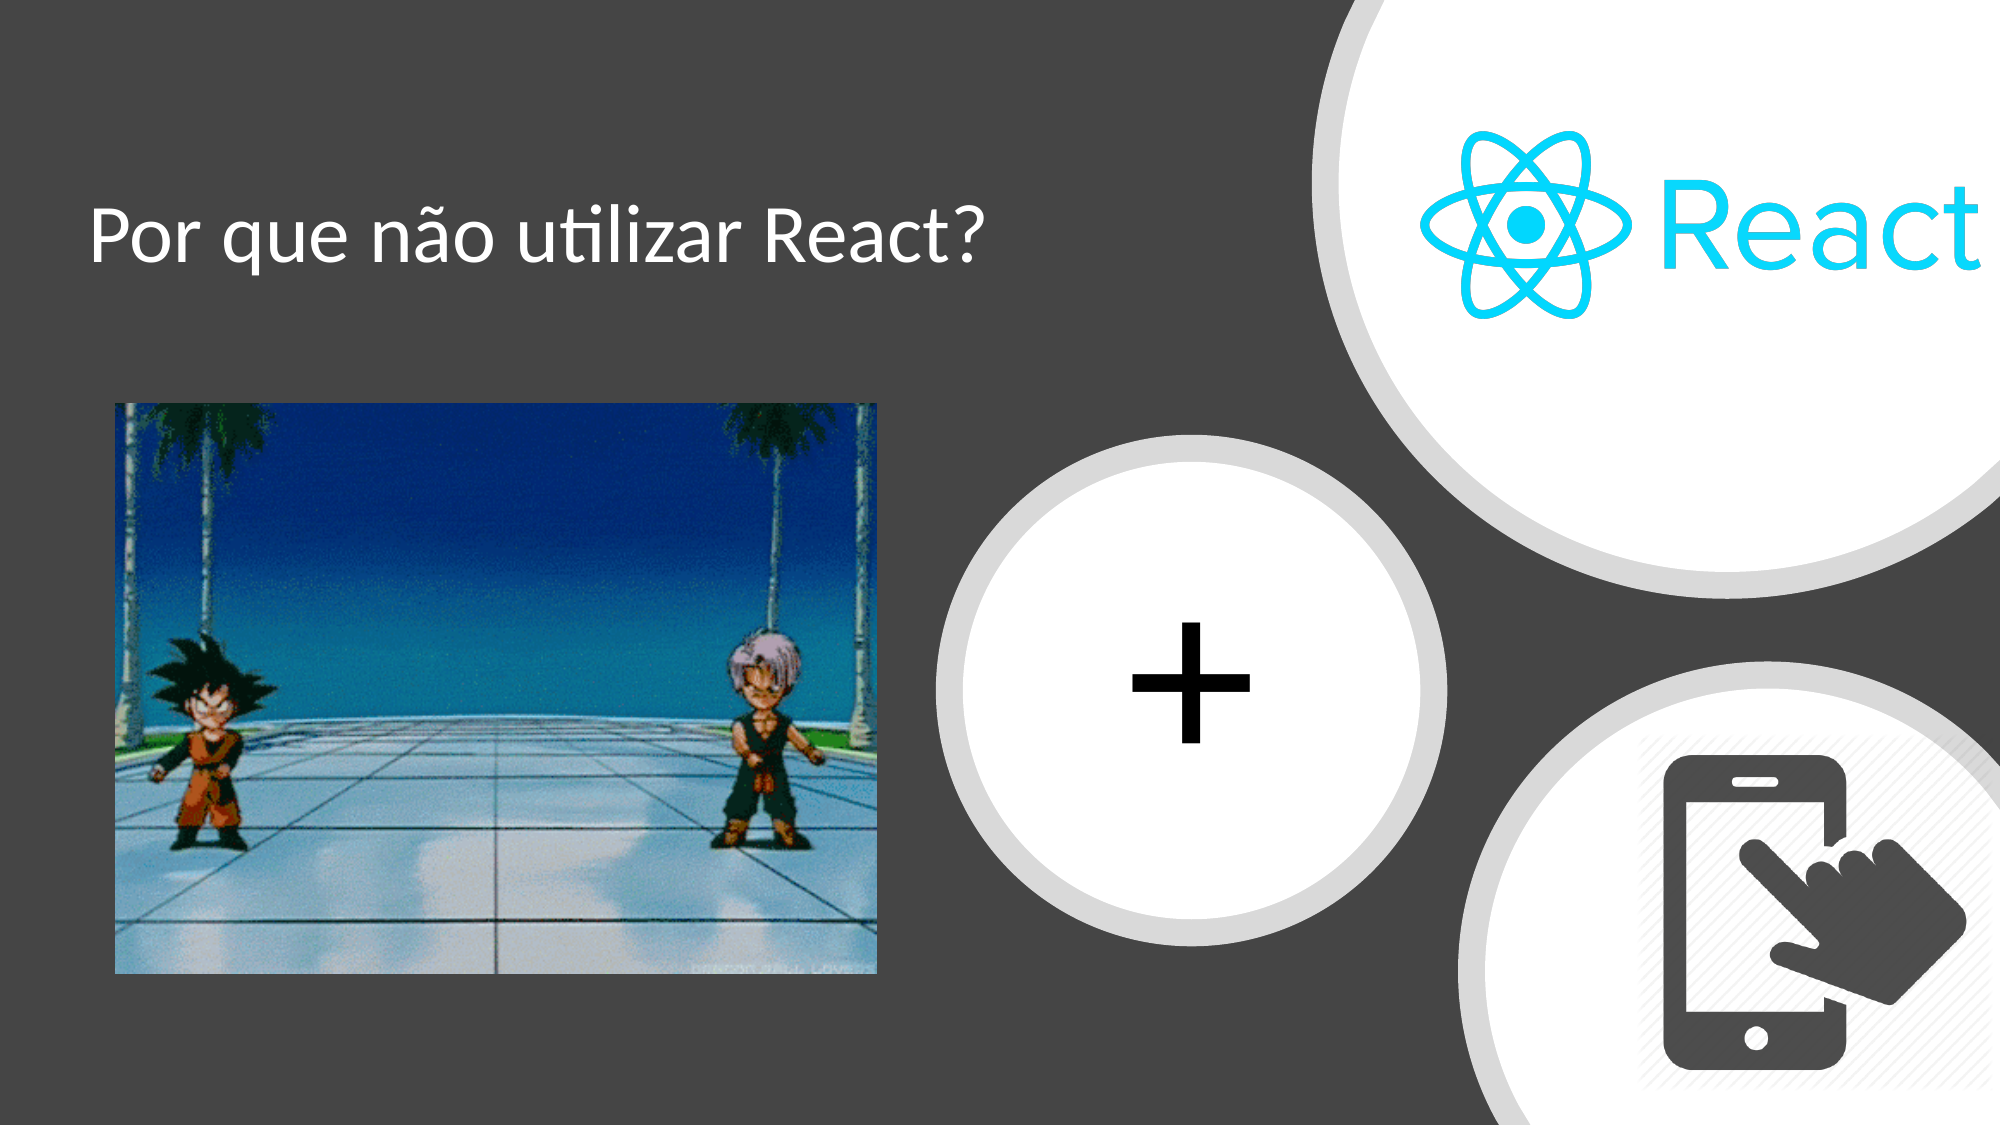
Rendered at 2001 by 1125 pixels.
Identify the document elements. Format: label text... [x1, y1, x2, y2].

text_box [961, 460, 1422, 921]
picture [115, 403, 877, 974]
text_box [1484, 687, 2000, 1125]
picture [1636, 733, 1993, 1091]
picture [1420, 131, 1981, 319]
text_box [1310, 0, 2000, 600]
text_box [1337, 0, 2000, 573]
text_box [1993, 757, 2000, 807]
text_box + [1070, 548, 1313, 833]
text_box [1456, 660, 1968, 1125]
text_box [934, 433, 1449, 948]
text_box Por que não utilizar React? [73, 171, 1071, 287]
